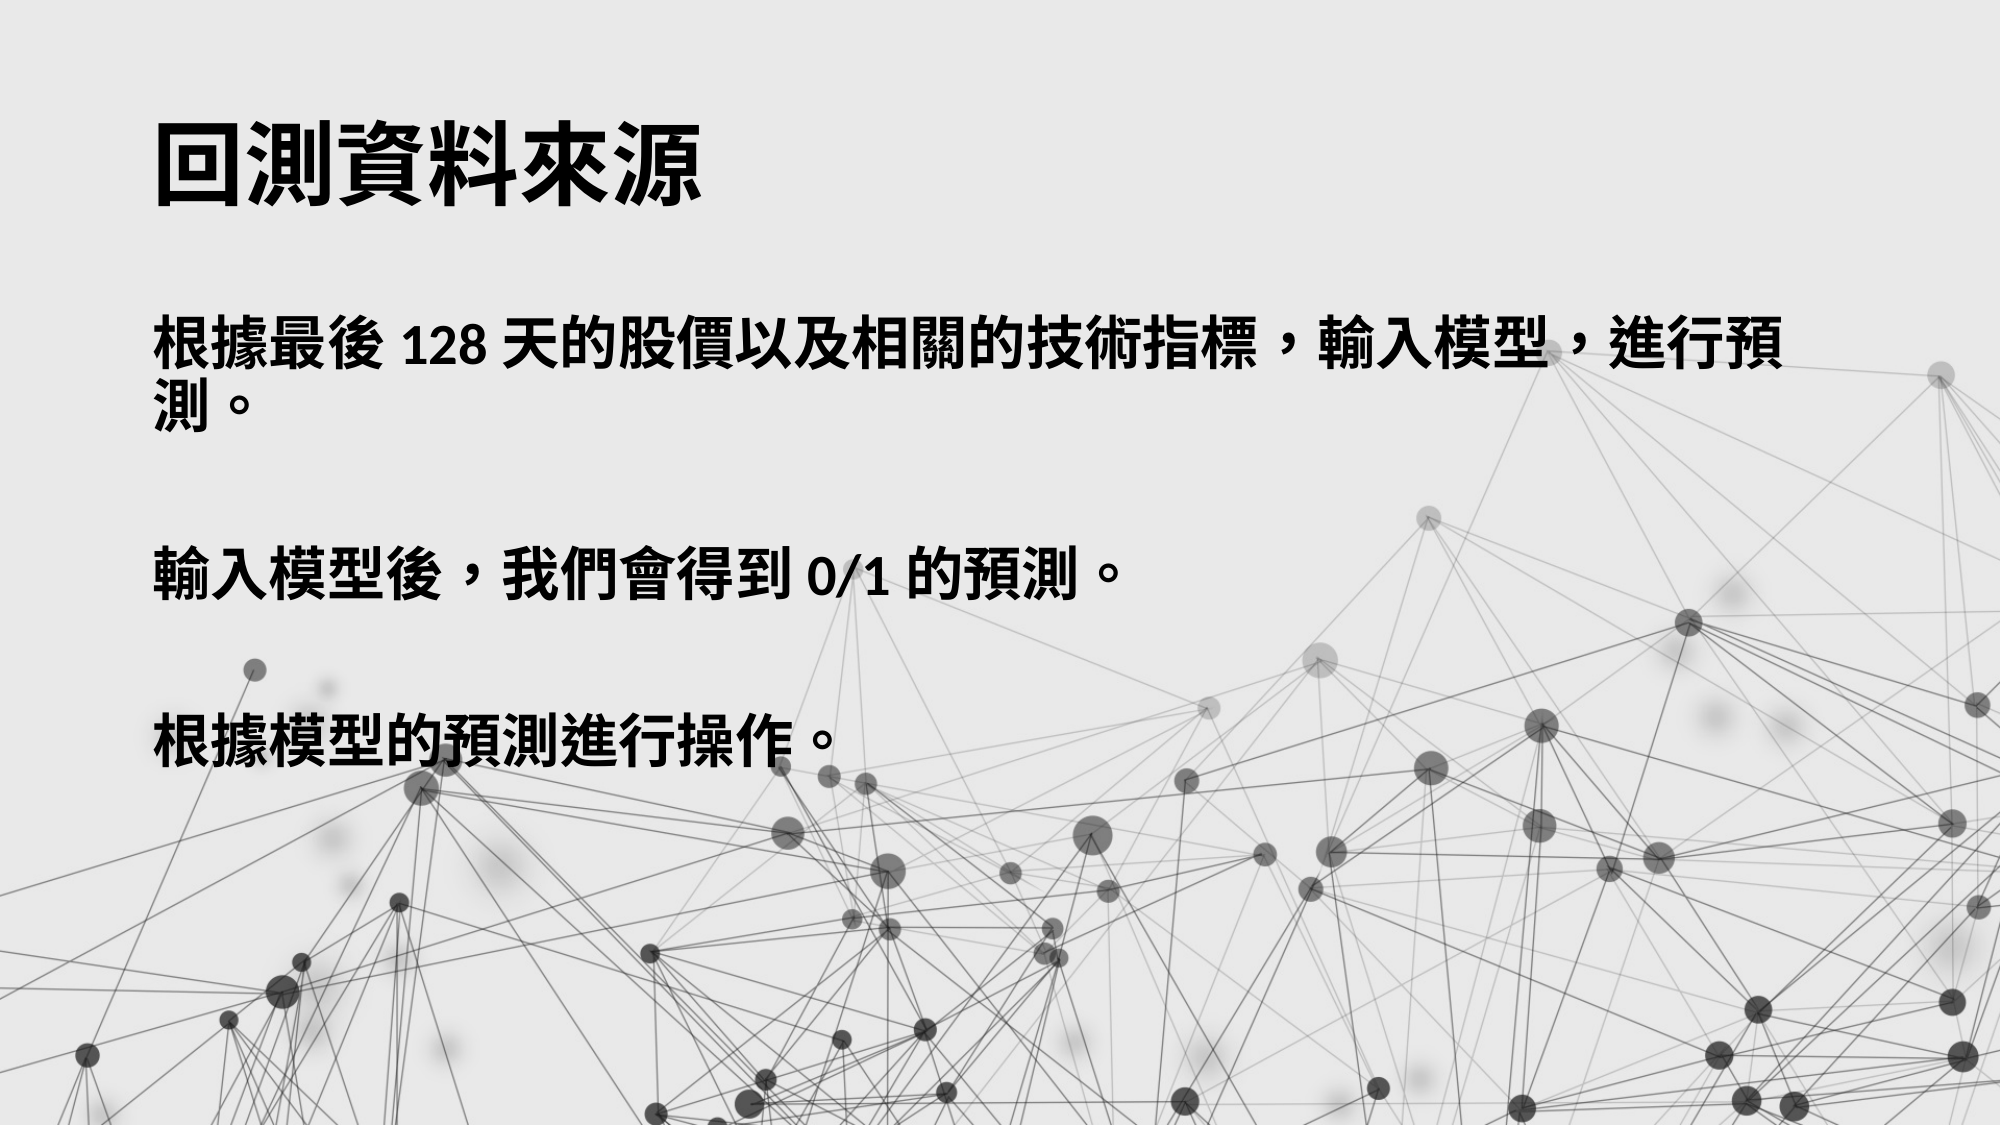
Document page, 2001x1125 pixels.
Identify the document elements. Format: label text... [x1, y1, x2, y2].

list 根據最後128天的股價以及相關的技術指標，輸入模型，進行預測。 輸入模型後，我們會得到0/1的預測。 根據模型的預測進行操作。 [137, 299, 1913, 1014]
title 回測資料來源 [137, 59, 1863, 278]
